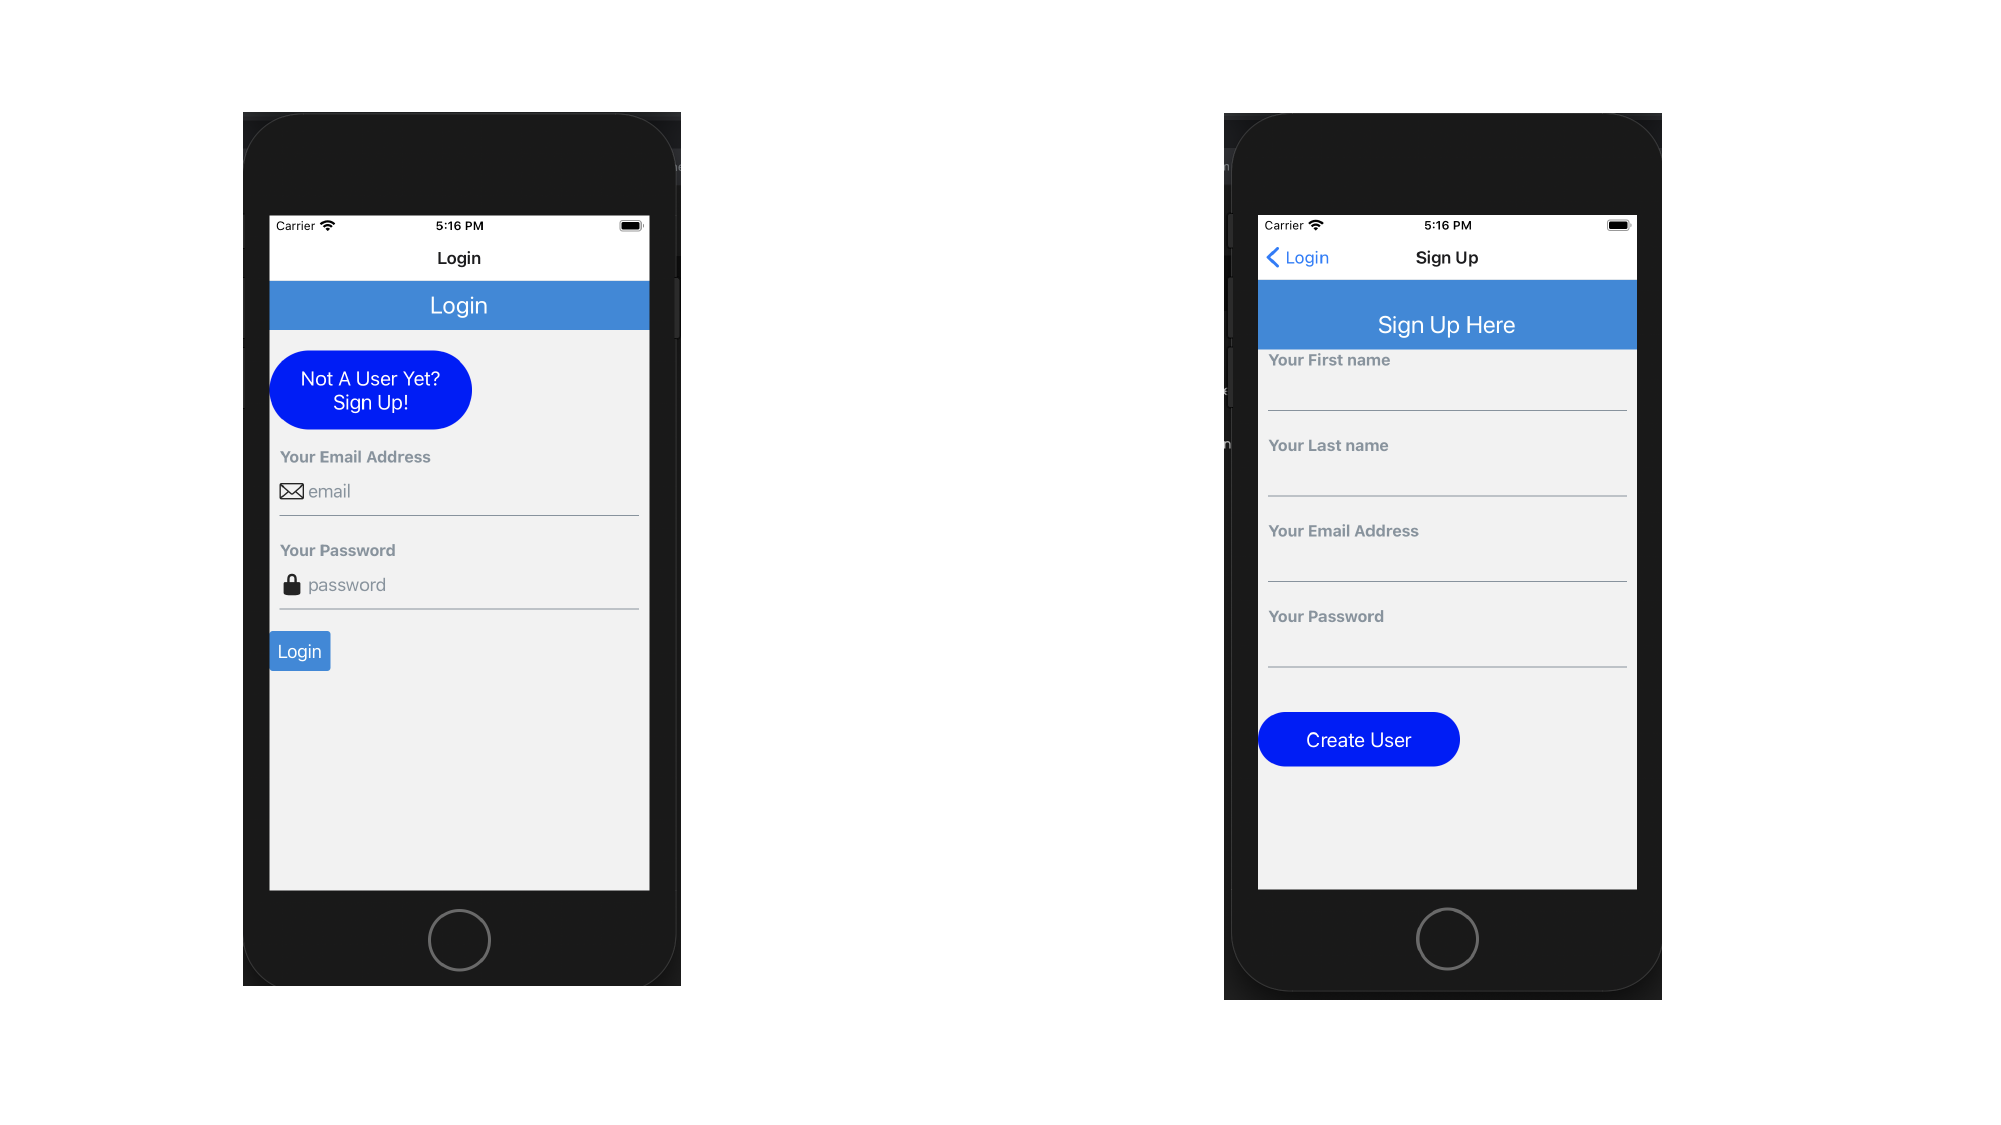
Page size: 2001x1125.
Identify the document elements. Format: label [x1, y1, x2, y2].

picture [1224, 113, 1662, 1000]
list [243, 112, 681, 987]
